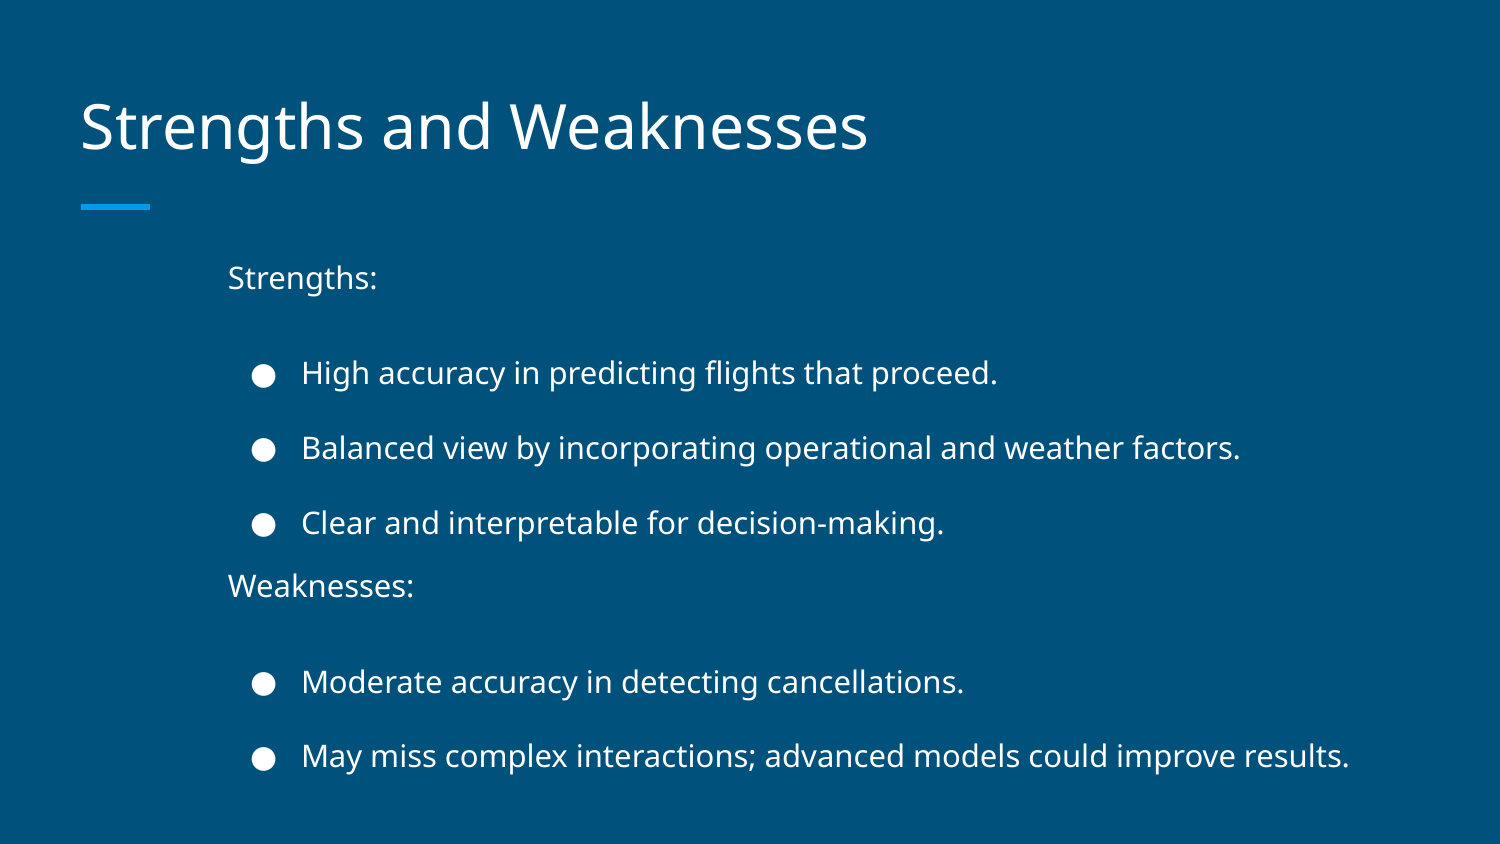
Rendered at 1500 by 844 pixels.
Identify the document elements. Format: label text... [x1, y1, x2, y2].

title Strengths and Weaknesses [65, 70, 1221, 178]
list Strengths: High accuracy in predicting flights that proceed. Balanced view by incorporating operational and weather factors. Clear and interpretable for decision-making. Weaknesses: Moderate accuracy in detecting cancellations. May miss complex interactions; advanced models could improve results. [212, 237, 1368, 810]
